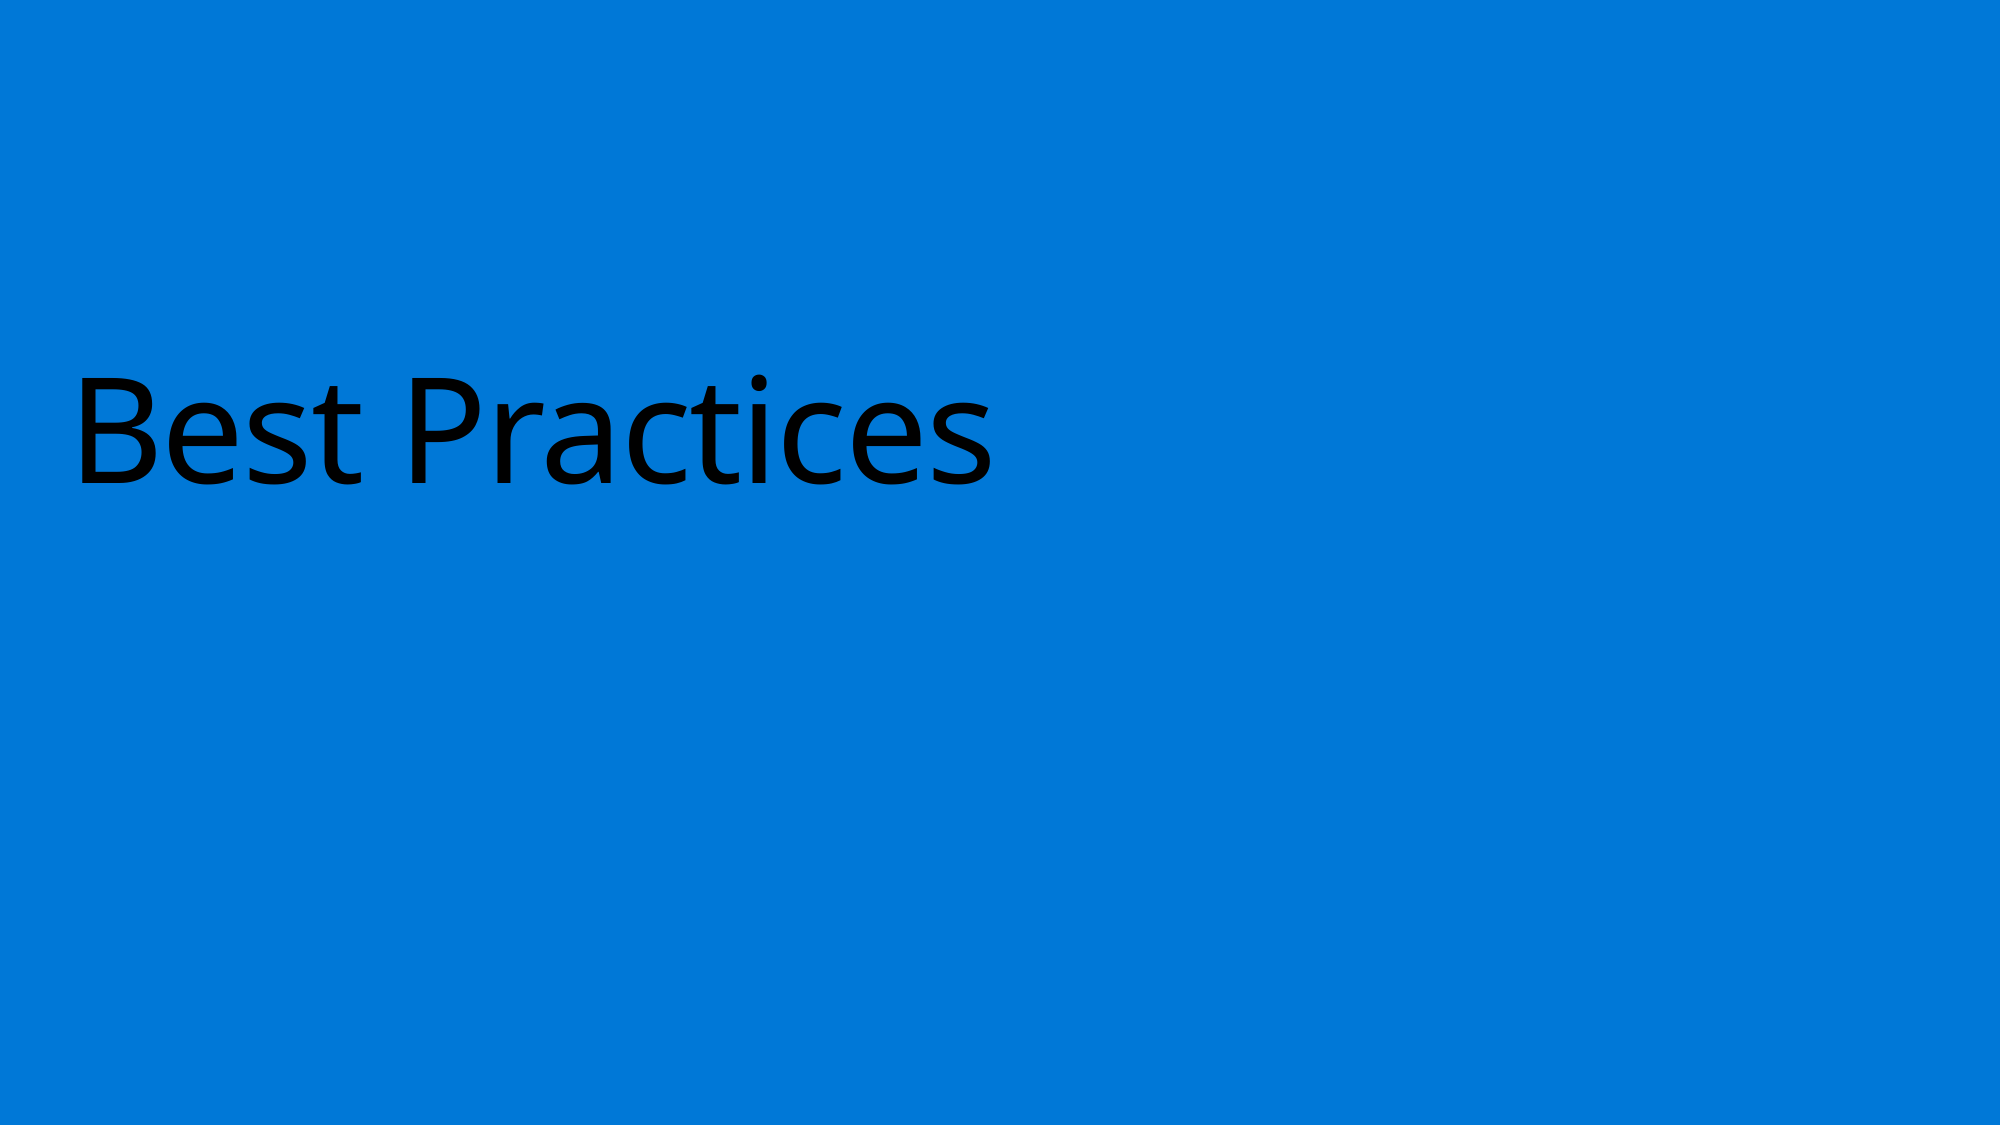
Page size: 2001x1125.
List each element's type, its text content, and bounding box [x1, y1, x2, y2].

title Best Practices [44, 341, 1956, 533]
